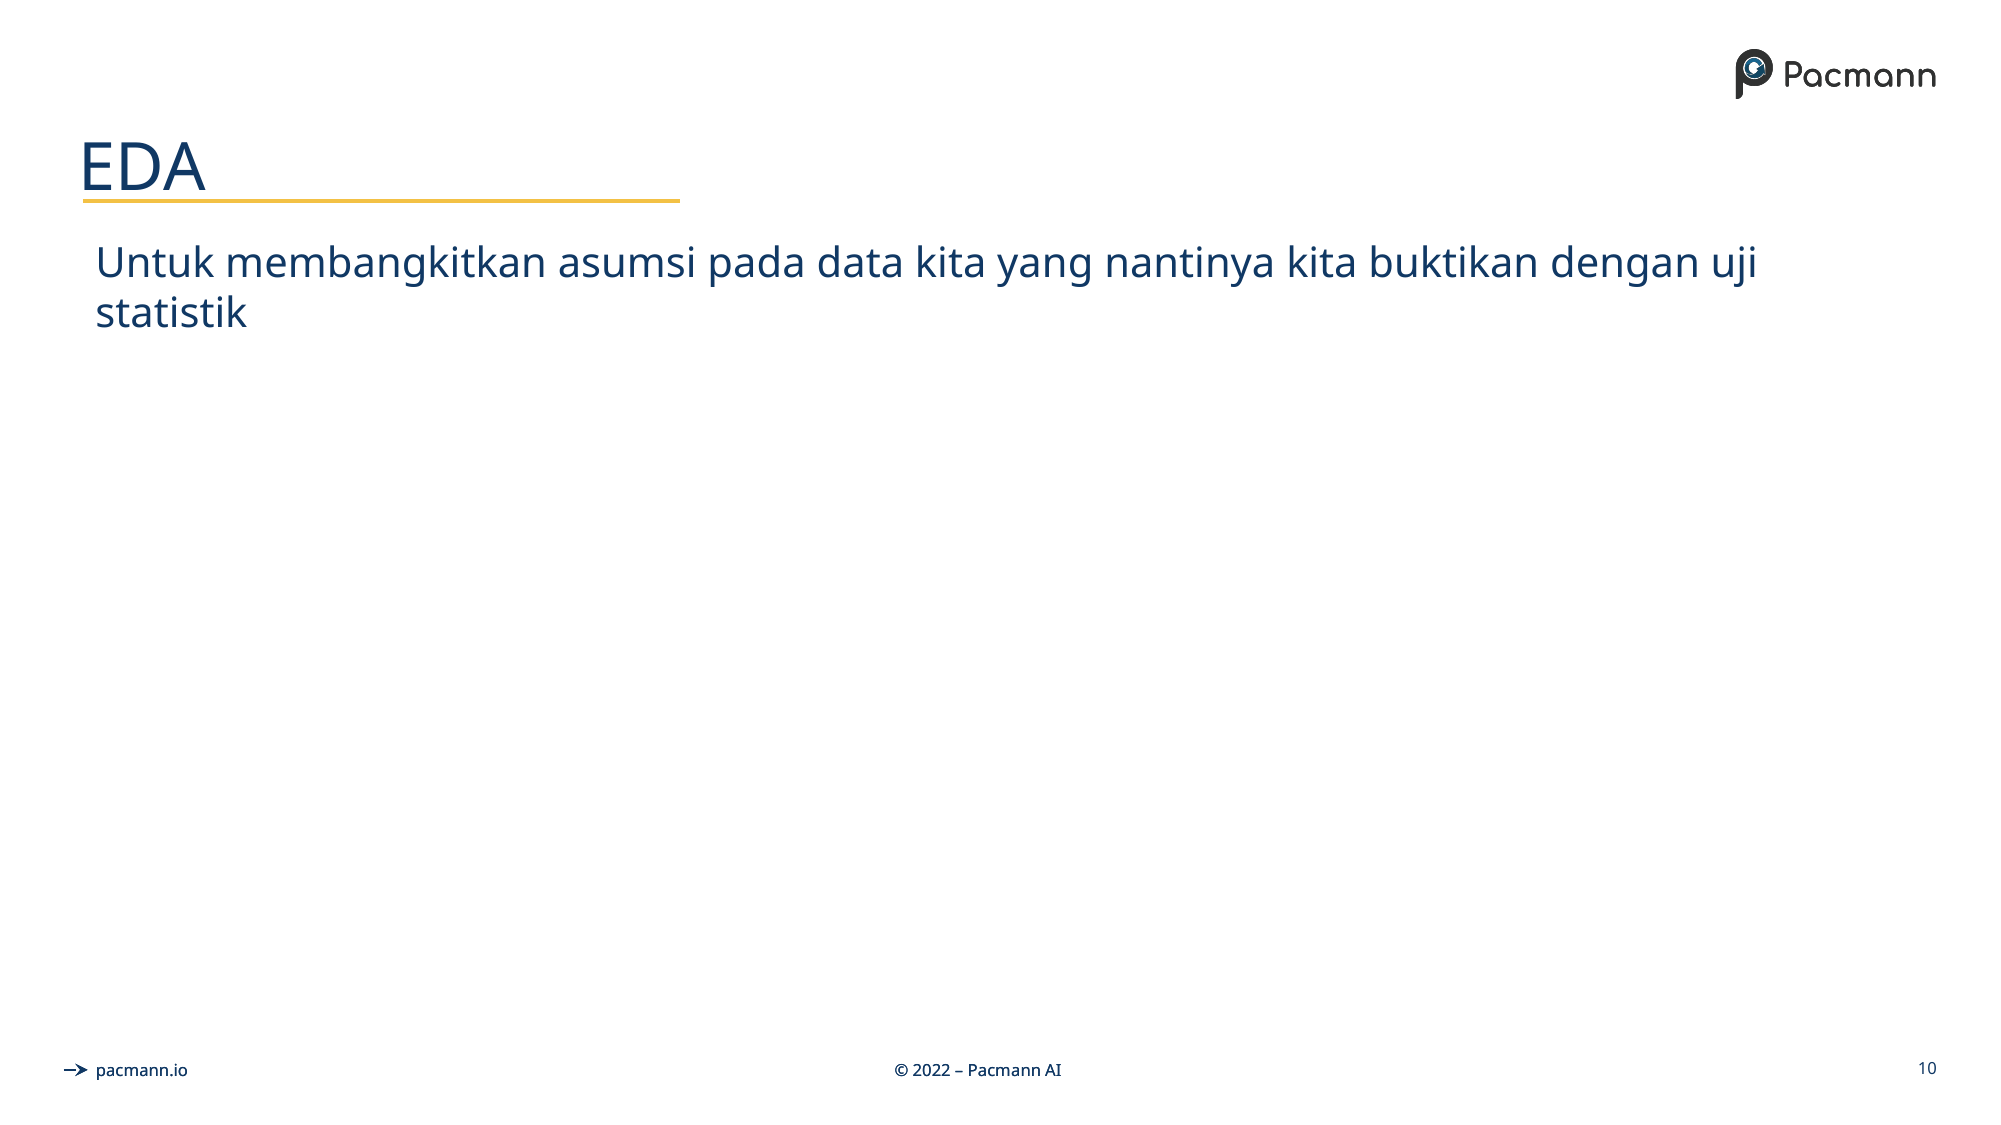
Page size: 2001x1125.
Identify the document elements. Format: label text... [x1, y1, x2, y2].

text_box Untuk membangkitkan asumsi pada data kita yang nantinya kita buktikan dengan uji statistik [63, 228, 1932, 344]
title EDA [63, 59, 1935, 278]
picture [1707, 36, 1966, 112]
